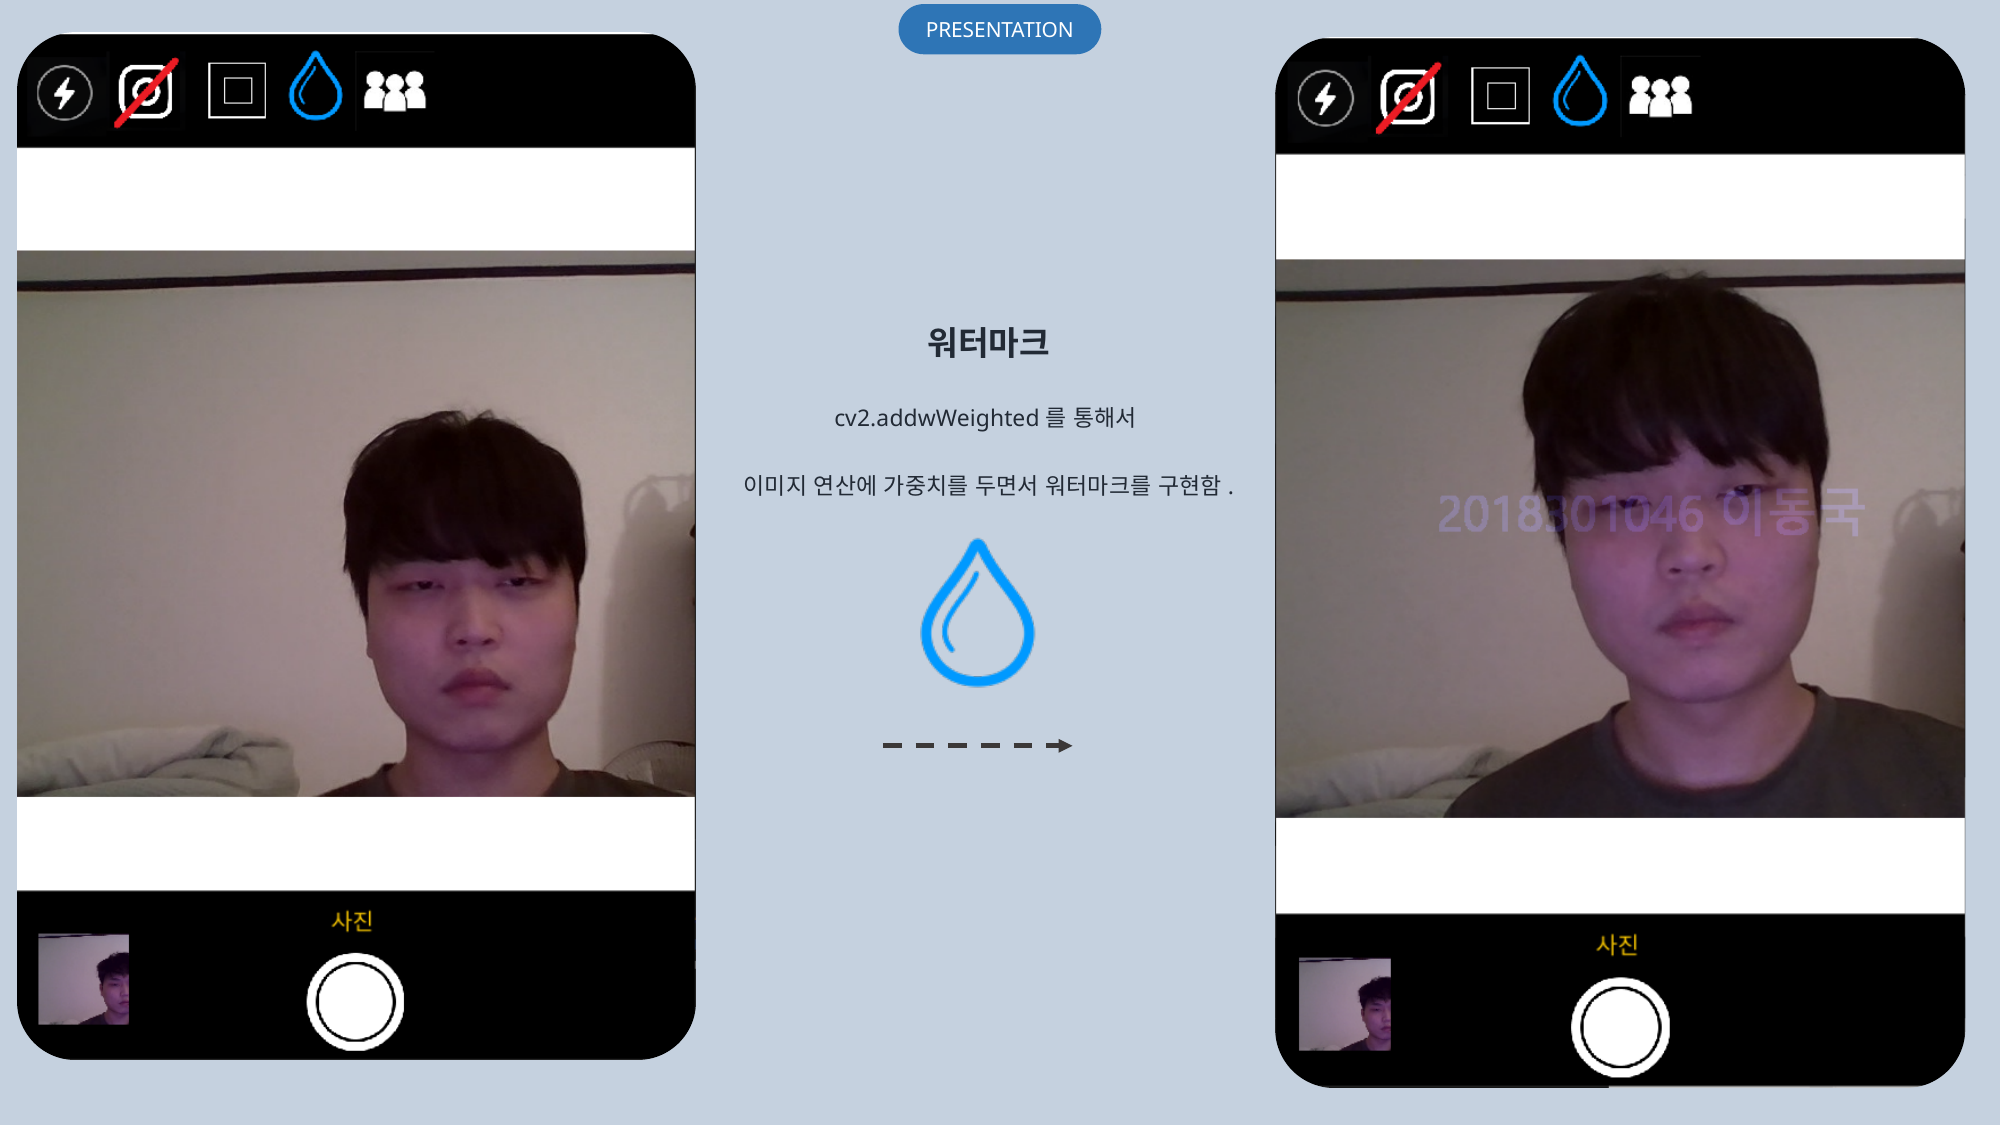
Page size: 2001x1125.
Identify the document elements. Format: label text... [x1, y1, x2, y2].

text_box PRESENTATION [897, 3, 1103, 56]
picture [1275, 36, 1966, 1089]
text_box 워터마크 cv2.addwWeighted를 통해서 이미지 연산에 가중치를 두면서 워터마크를 구현함. [696, 294, 1275, 576]
picture [894, 529, 1062, 697]
picture [17, 32, 696, 1061]
